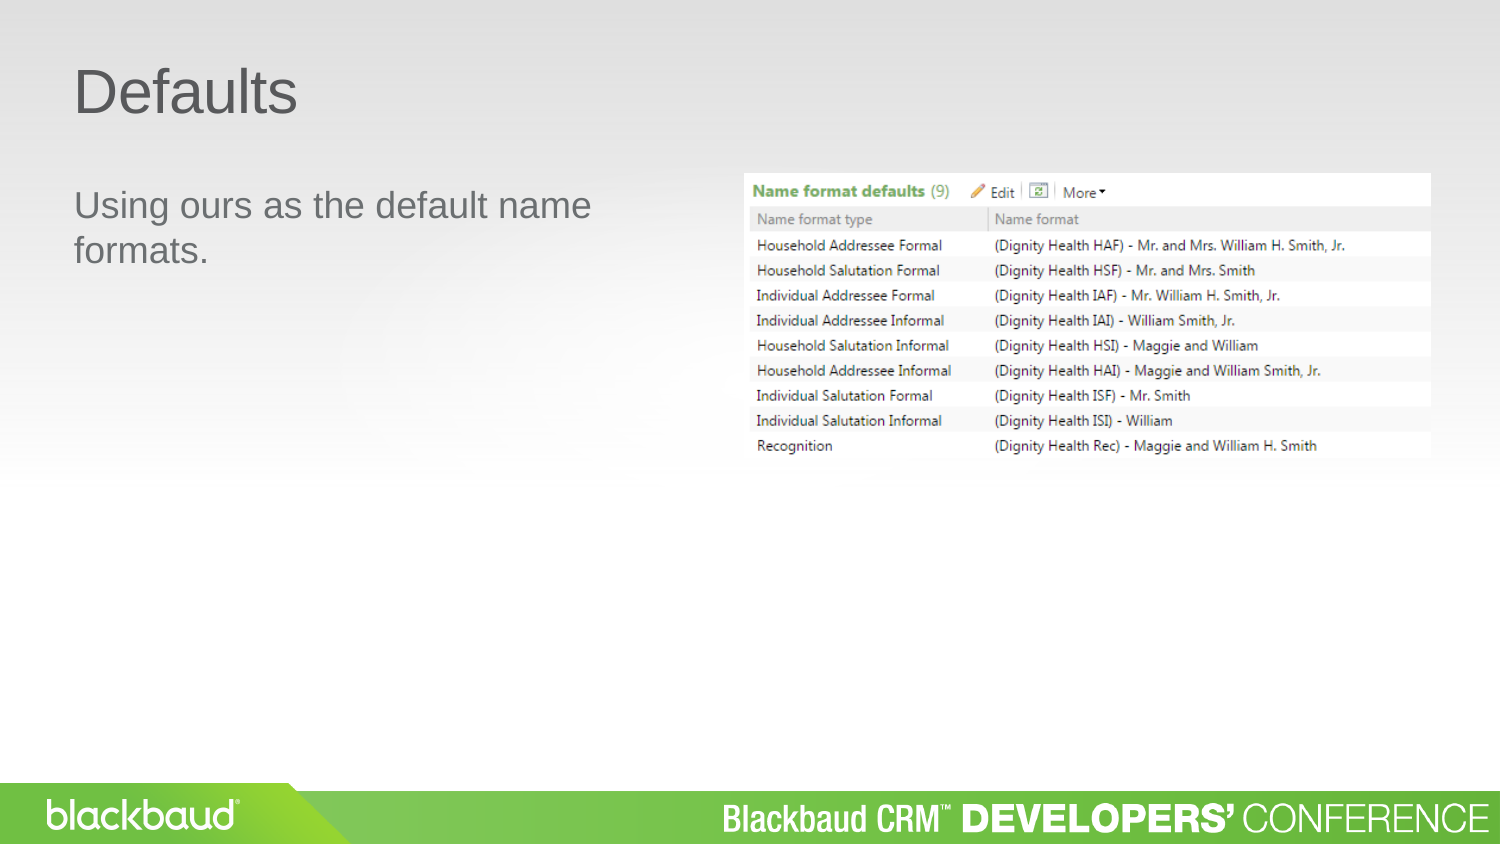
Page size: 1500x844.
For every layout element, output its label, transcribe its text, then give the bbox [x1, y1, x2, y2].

picture [0, 0, 1500, 844]
text_box Using ours as the default name formats. [59, 173, 672, 279]
text_box Defaults [59, 43, 1000, 134]
